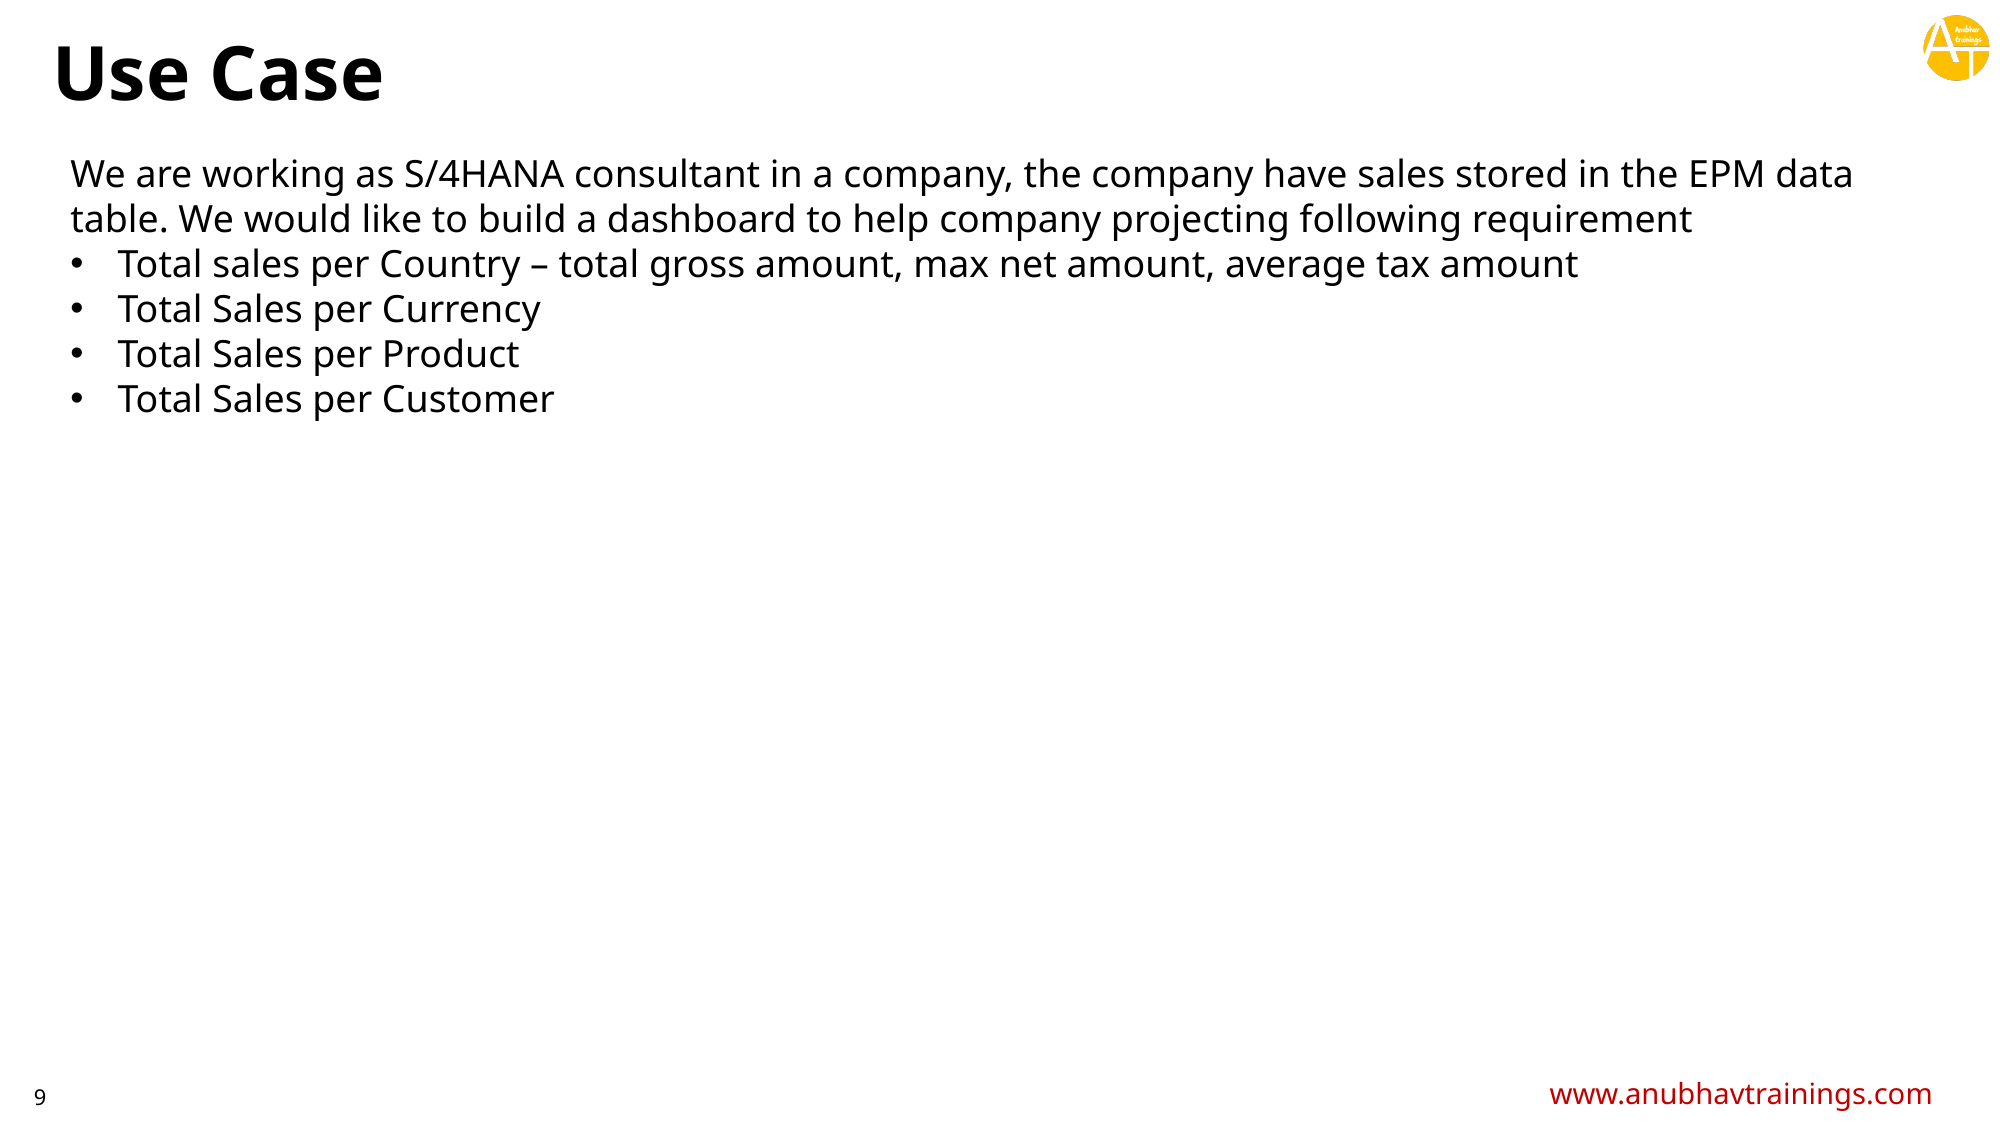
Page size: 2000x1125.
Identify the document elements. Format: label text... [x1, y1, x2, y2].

picture [1917, 11, 1993, 86]
text_box We are working as S/4HANA consultant in a company, the company have sales stored in the EPM data table. We would like to build a dashboard to help company projecting following requirement Total sales per Country – total gross amount, max net amount, average tax amount Total Sales per Currency Total Sales per Product Total Sales per Customer [55, 142, 1962, 428]
text_box www.anubhavtrainings.com [1534, 1068, 2000, 1119]
text_box Use Case [37, 28, 1847, 144]
text_box 9 [19, 1075, 56, 1117]
